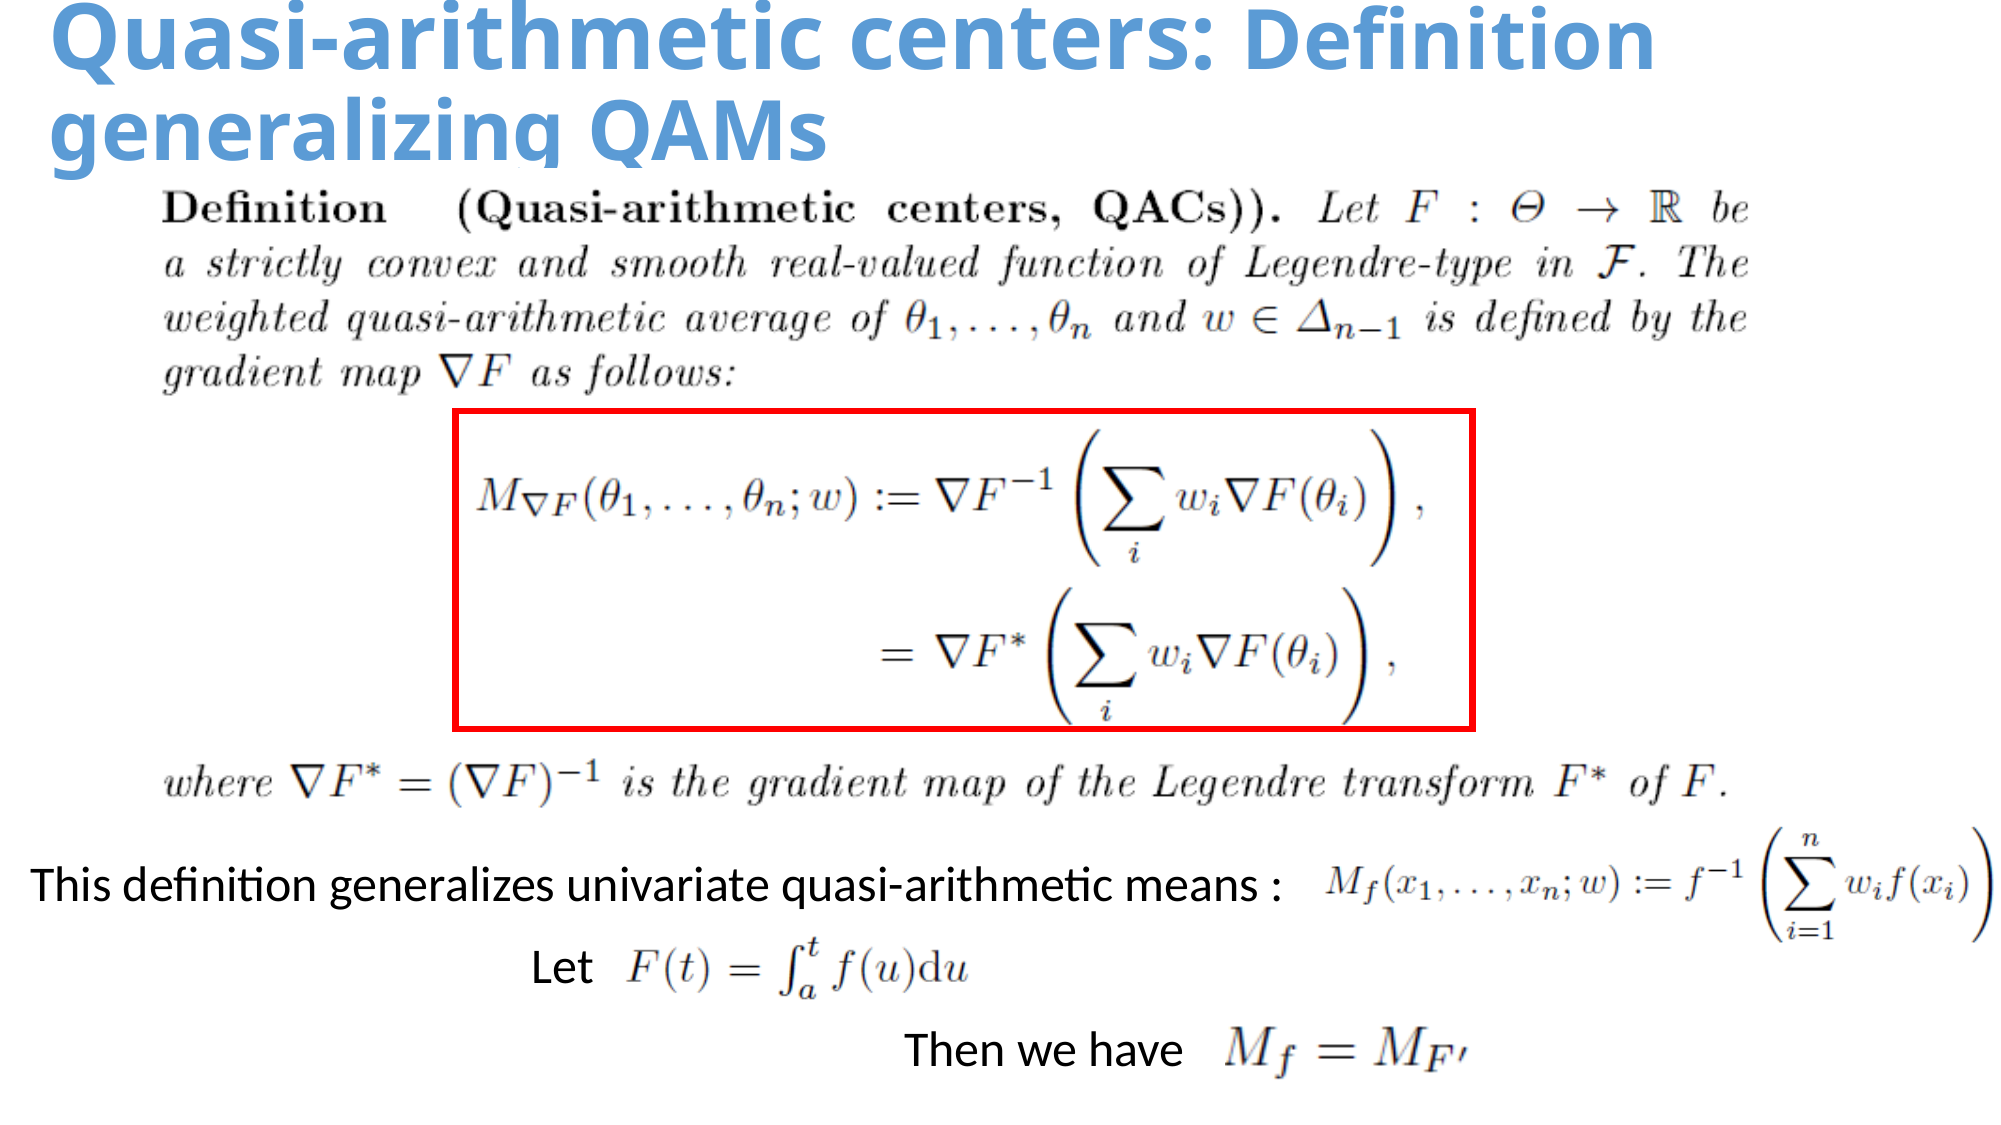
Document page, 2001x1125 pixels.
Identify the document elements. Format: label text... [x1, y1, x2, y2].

text_box Let [517, 926, 610, 1002]
text_box This definition generalizes univariate quasi-arithmetic means : [15, 844, 1304, 920]
picture [614, 936, 973, 1001]
picture [1225, 1023, 1473, 1086]
title Quasi-arithmetic centers: Definition generalizing QAMs [33, 0, 2000, 194]
text_box Then we have [889, 1009, 1200, 1085]
picture [129, 168, 2000, 949]
